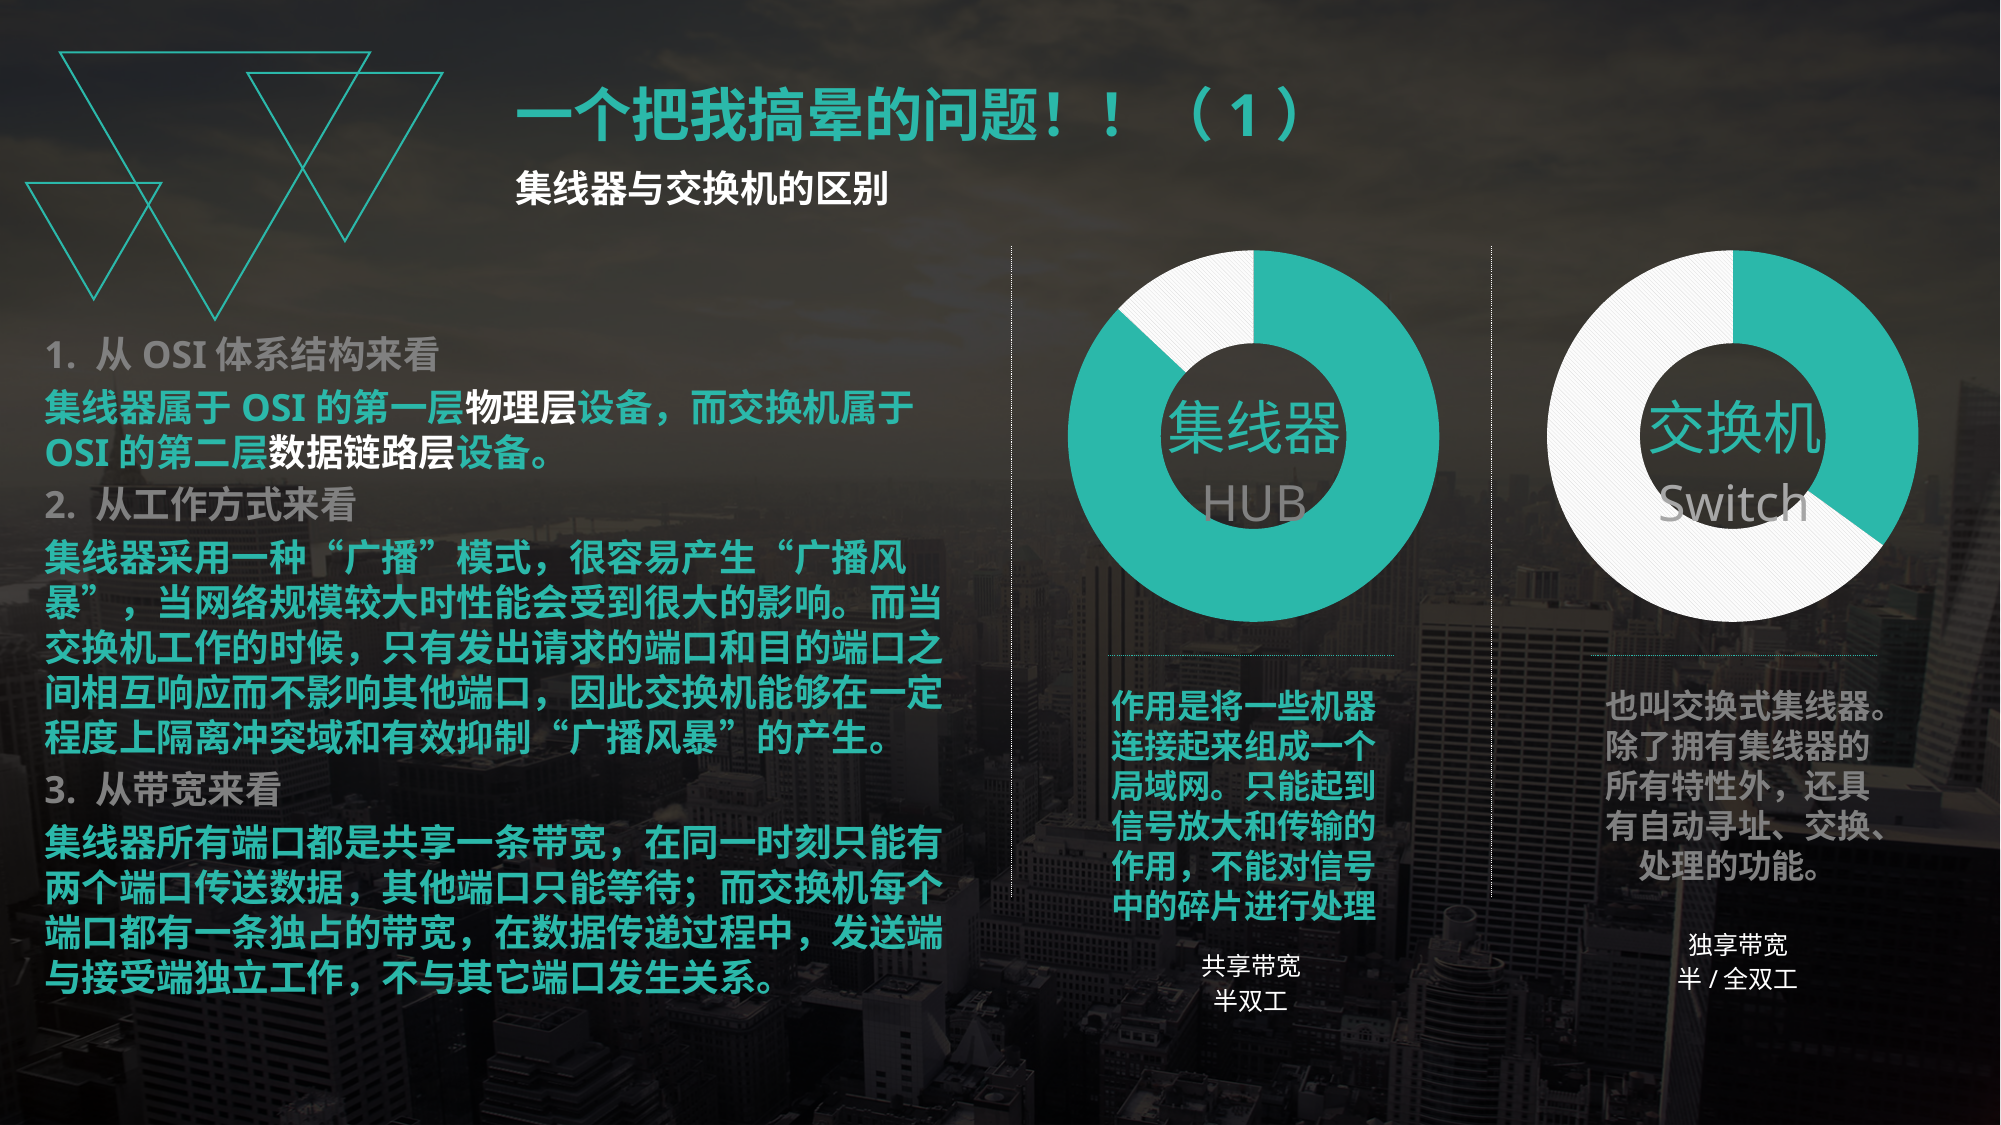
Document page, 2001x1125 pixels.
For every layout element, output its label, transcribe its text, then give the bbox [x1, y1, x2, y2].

text_box 共享带宽 半双工 [1095, 942, 1407, 991]
text_box [58, 51, 372, 322]
text_box 1. 从OSI体系结构来看 集线器属于OSI的第一层物理层设备，而交换机属于OSI的第二层数据链路层设备。 2. 从工作方式来看 集线器采用一种“广播”模式，很容易产生“广播风暴”，当网络规模较大时性能会受到很大的影响。而当交换机工作的时候，只有发出请求的端口和目的端口之间相互响应而不影响其他端口，因此交换机能够在一定程度上隔离冲突域和有效抑制“广播风暴”的产生。 3. 从带宽来看 集线器所有端口都是共享一条带宽，在同一时刻只能有两个端口传送数据，其他端口只能等待；而交换机每个端口都有一条独占的带宽，在数据传递过程中，发送端与接受端独立工作，不与其它端口发生关系。 [29, 324, 977, 1125]
text_box 作用是将一些机器连接起来组成一个局域网。只能起到信号放大和传输的作用，不能对信号中的碎片进行处理 [1089, 678, 1400, 966]
text_box [24, 181, 164, 302]
text_box 一个把我搞晕的问题！！（1） [500, 71, 1354, 156]
text_box [245, 71, 445, 244]
chart [1003, 242, 1983, 630]
text_box 集线器与交换机的区别 [500, 157, 1918, 218]
picture [0, 0, 2001, 1125]
text_box 也叫交换式集线器。除了拥有集线器的所有特性外，还具有自动寻址、交换、处理的功能。 [1582, 678, 1895, 1066]
